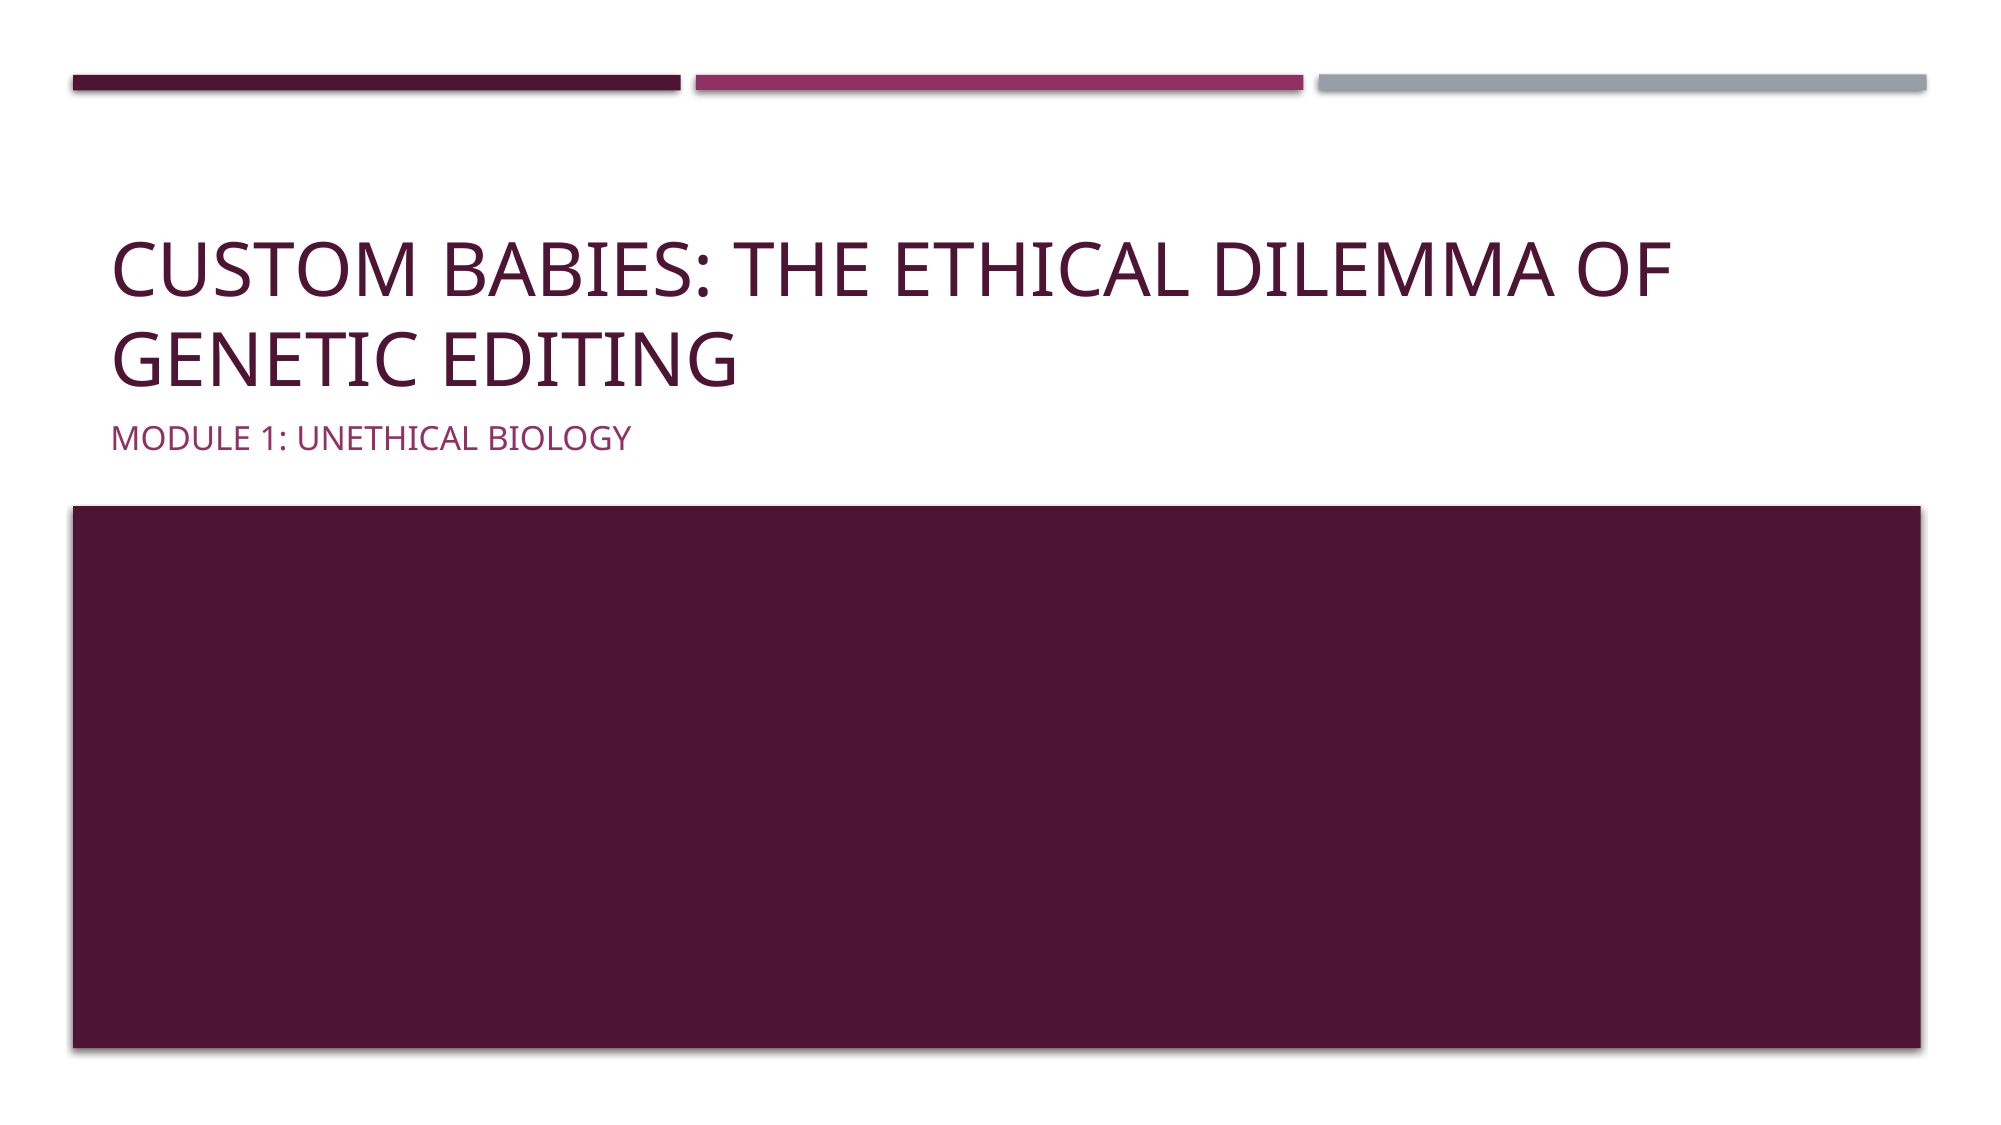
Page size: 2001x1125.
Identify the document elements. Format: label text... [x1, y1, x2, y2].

subtitle Module 1: Unethical Biology [95, 409, 1899, 507]
title Custom Babies: The Ethical Dilemma of Genetic Editing [95, 167, 1899, 409]
